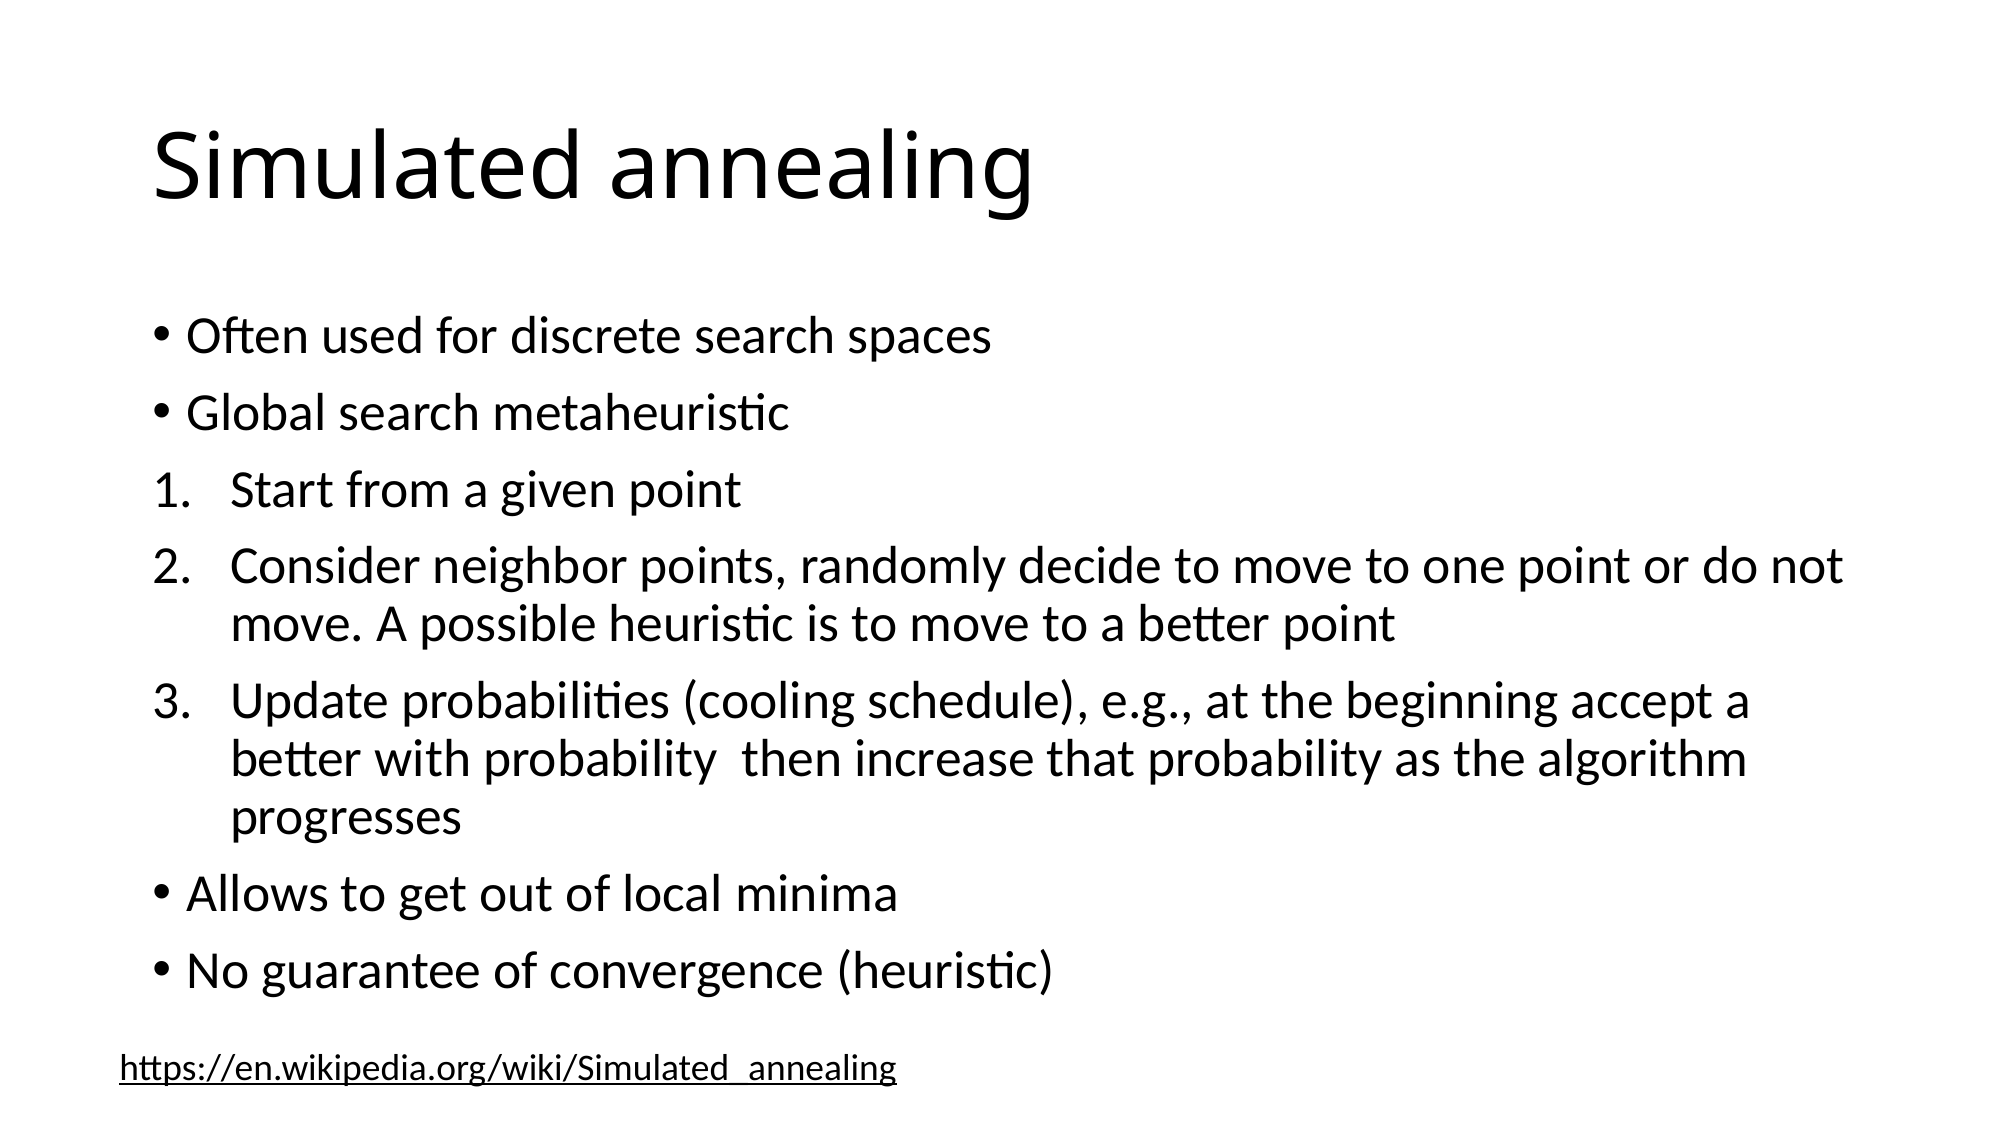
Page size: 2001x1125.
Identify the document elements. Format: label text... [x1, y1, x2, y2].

title Simulated annealing [137, 59, 1863, 278]
text_box https://en.wikipedia.org/wiki/Simulated_annealing [104, 1035, 1105, 1096]
